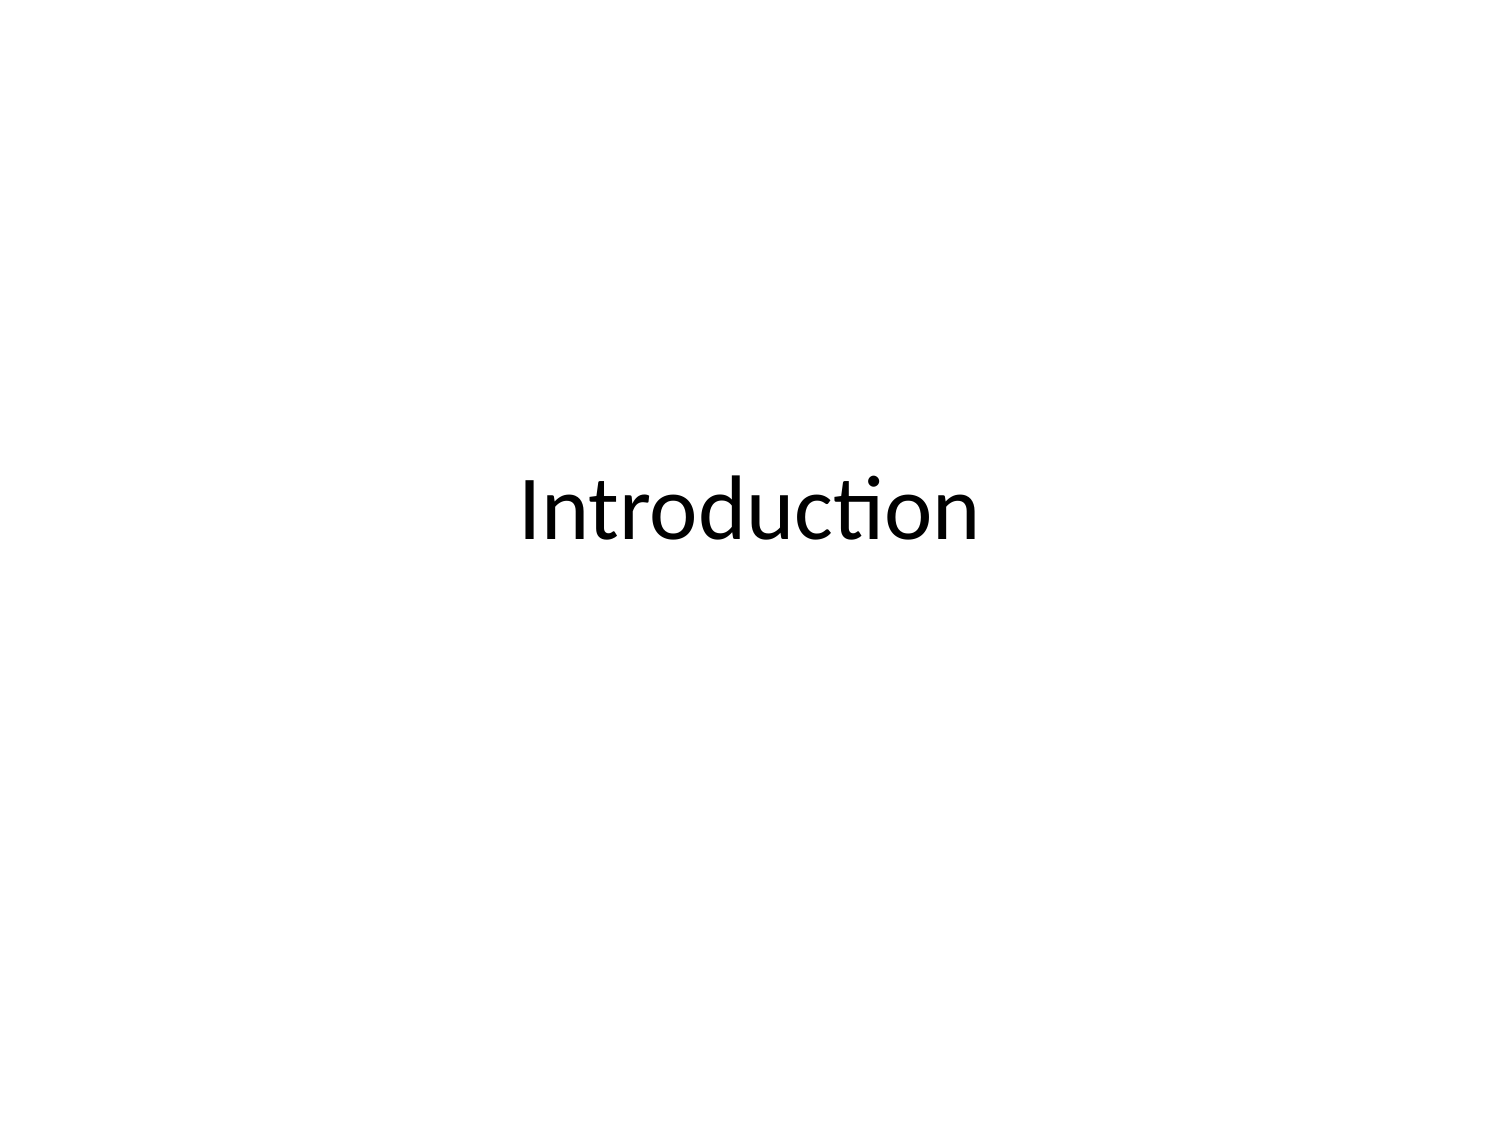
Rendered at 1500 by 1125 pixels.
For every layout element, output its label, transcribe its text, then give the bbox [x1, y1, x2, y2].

title Introduction [75, 409, 1425, 597]
